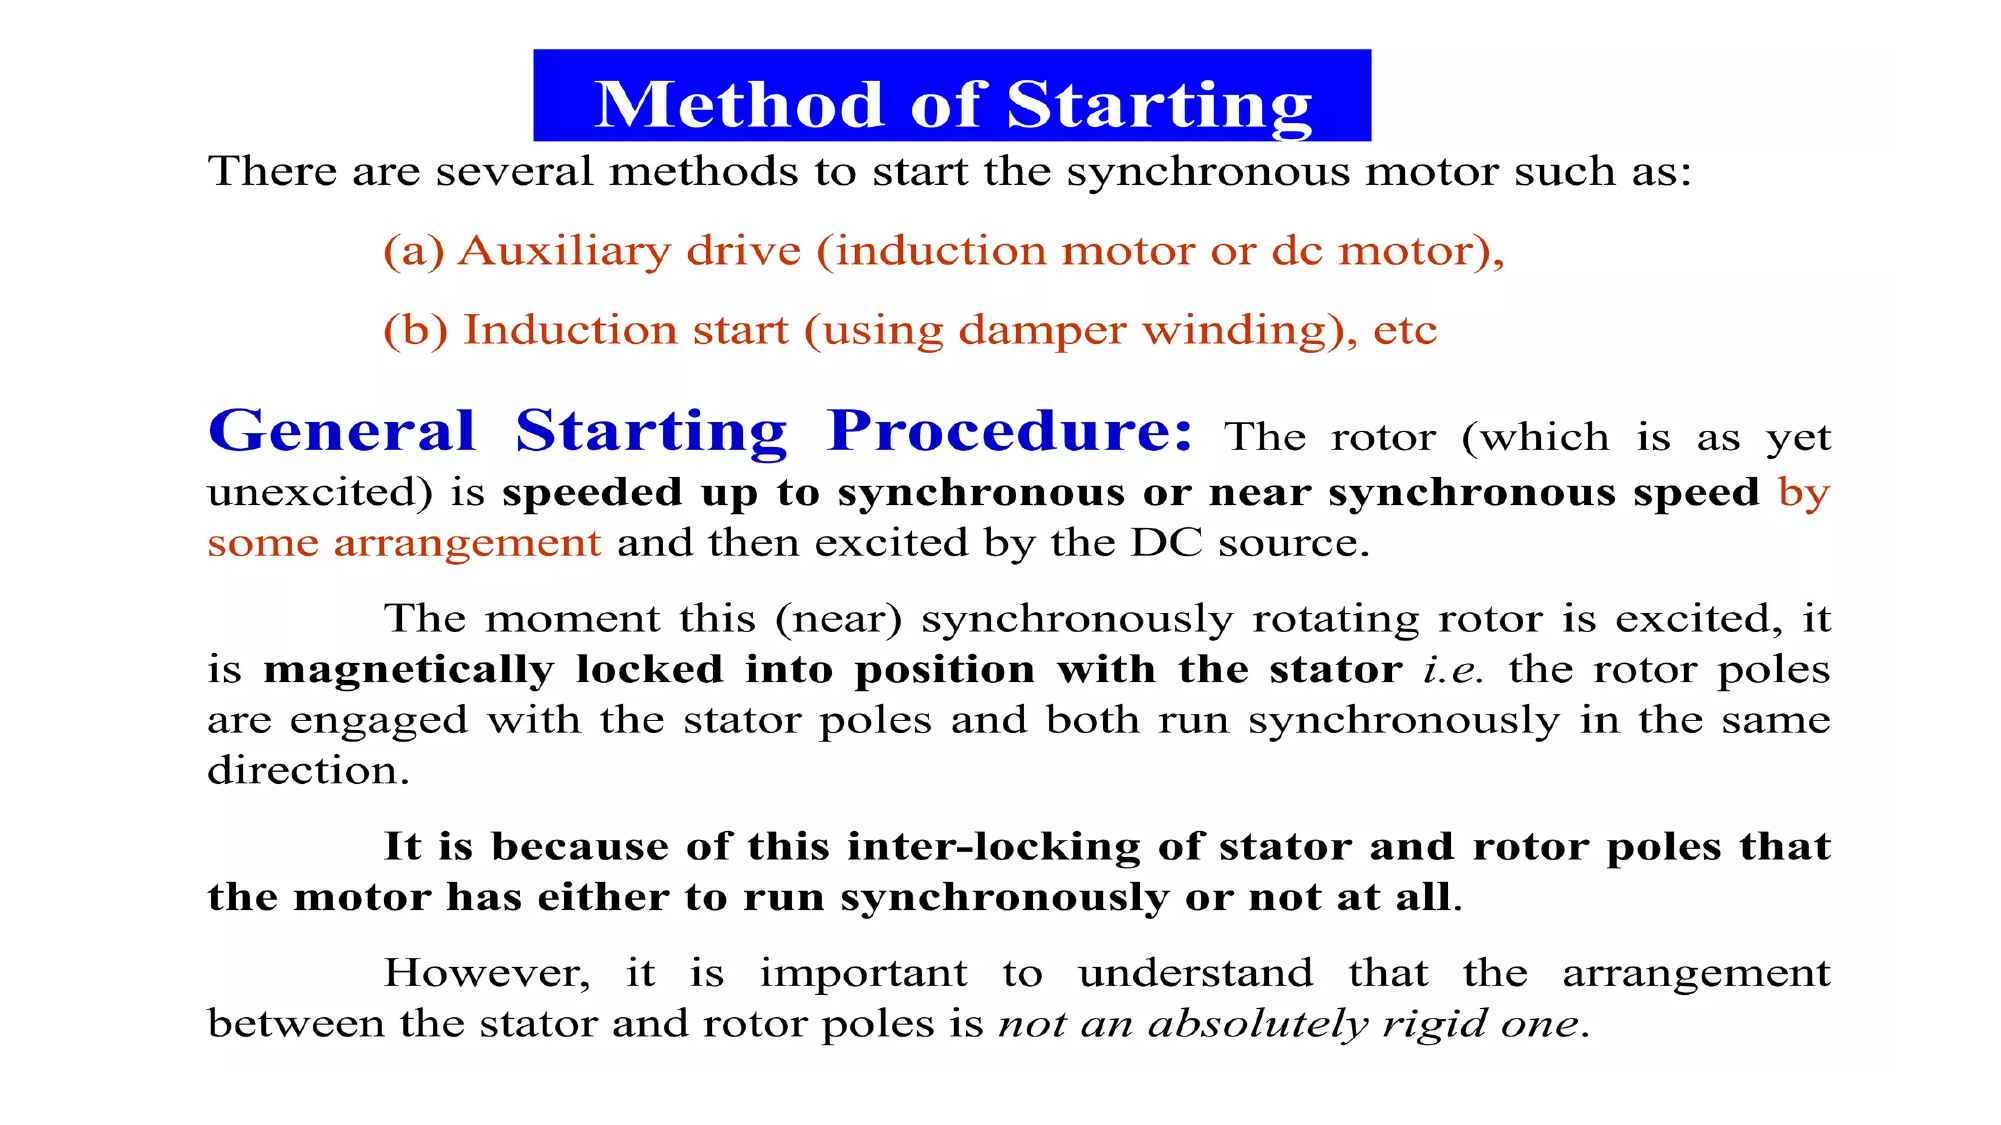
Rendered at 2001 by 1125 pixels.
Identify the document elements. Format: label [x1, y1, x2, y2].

list [137, 43, 1900, 1078]
